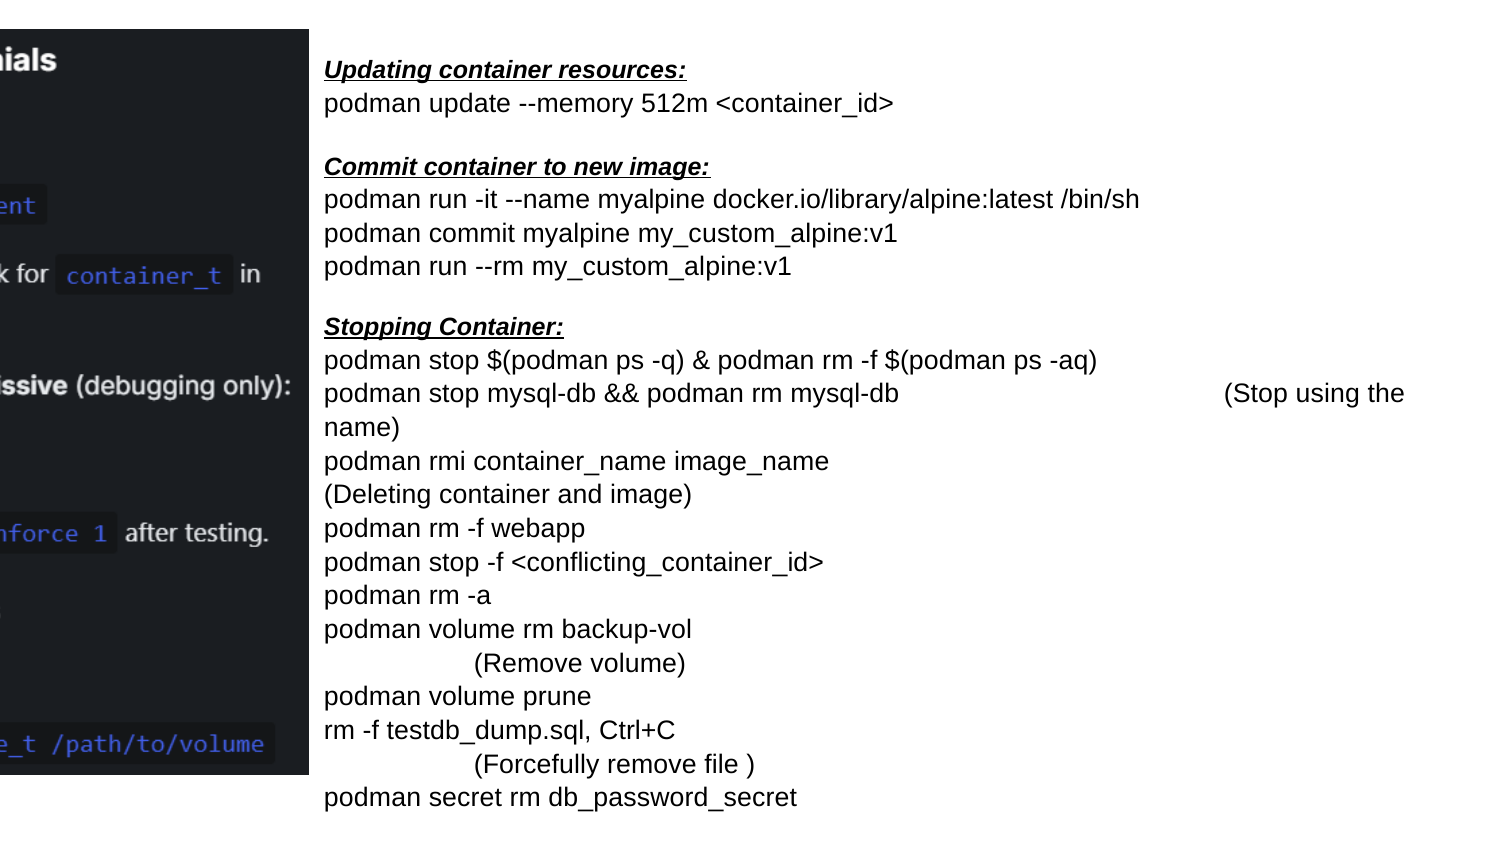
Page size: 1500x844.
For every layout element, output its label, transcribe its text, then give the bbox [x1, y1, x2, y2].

picture [0, 29, 310, 775]
list Updating container resources: podman update --memory 512m <container_id> Commit container to new image: podman run -it --name myalpine docker.io/library/alpine:latest /bin/sh podman commit myalpine my_custom_alpine:v1 podman run --rm my_custom_alpine:v1 Stopping Container: podman stop $(podman ps -q) & podman rm -f $(podman ps -aq) podman stop mysql-db && podman rm mysql-db (Stop using the name) podman rmi container_name image_name (Deleting container and image) podman rm -f webapp podman stop -f <conflicting_container_id> podman rm -a podman volume rm backup-vol (Remove volume) podman volume prune rm -f testdb_dump.sql, Ctrl+C (Forcefully remove file ) podman secret rm db_password_secret [308, 37, 1463, 828]
